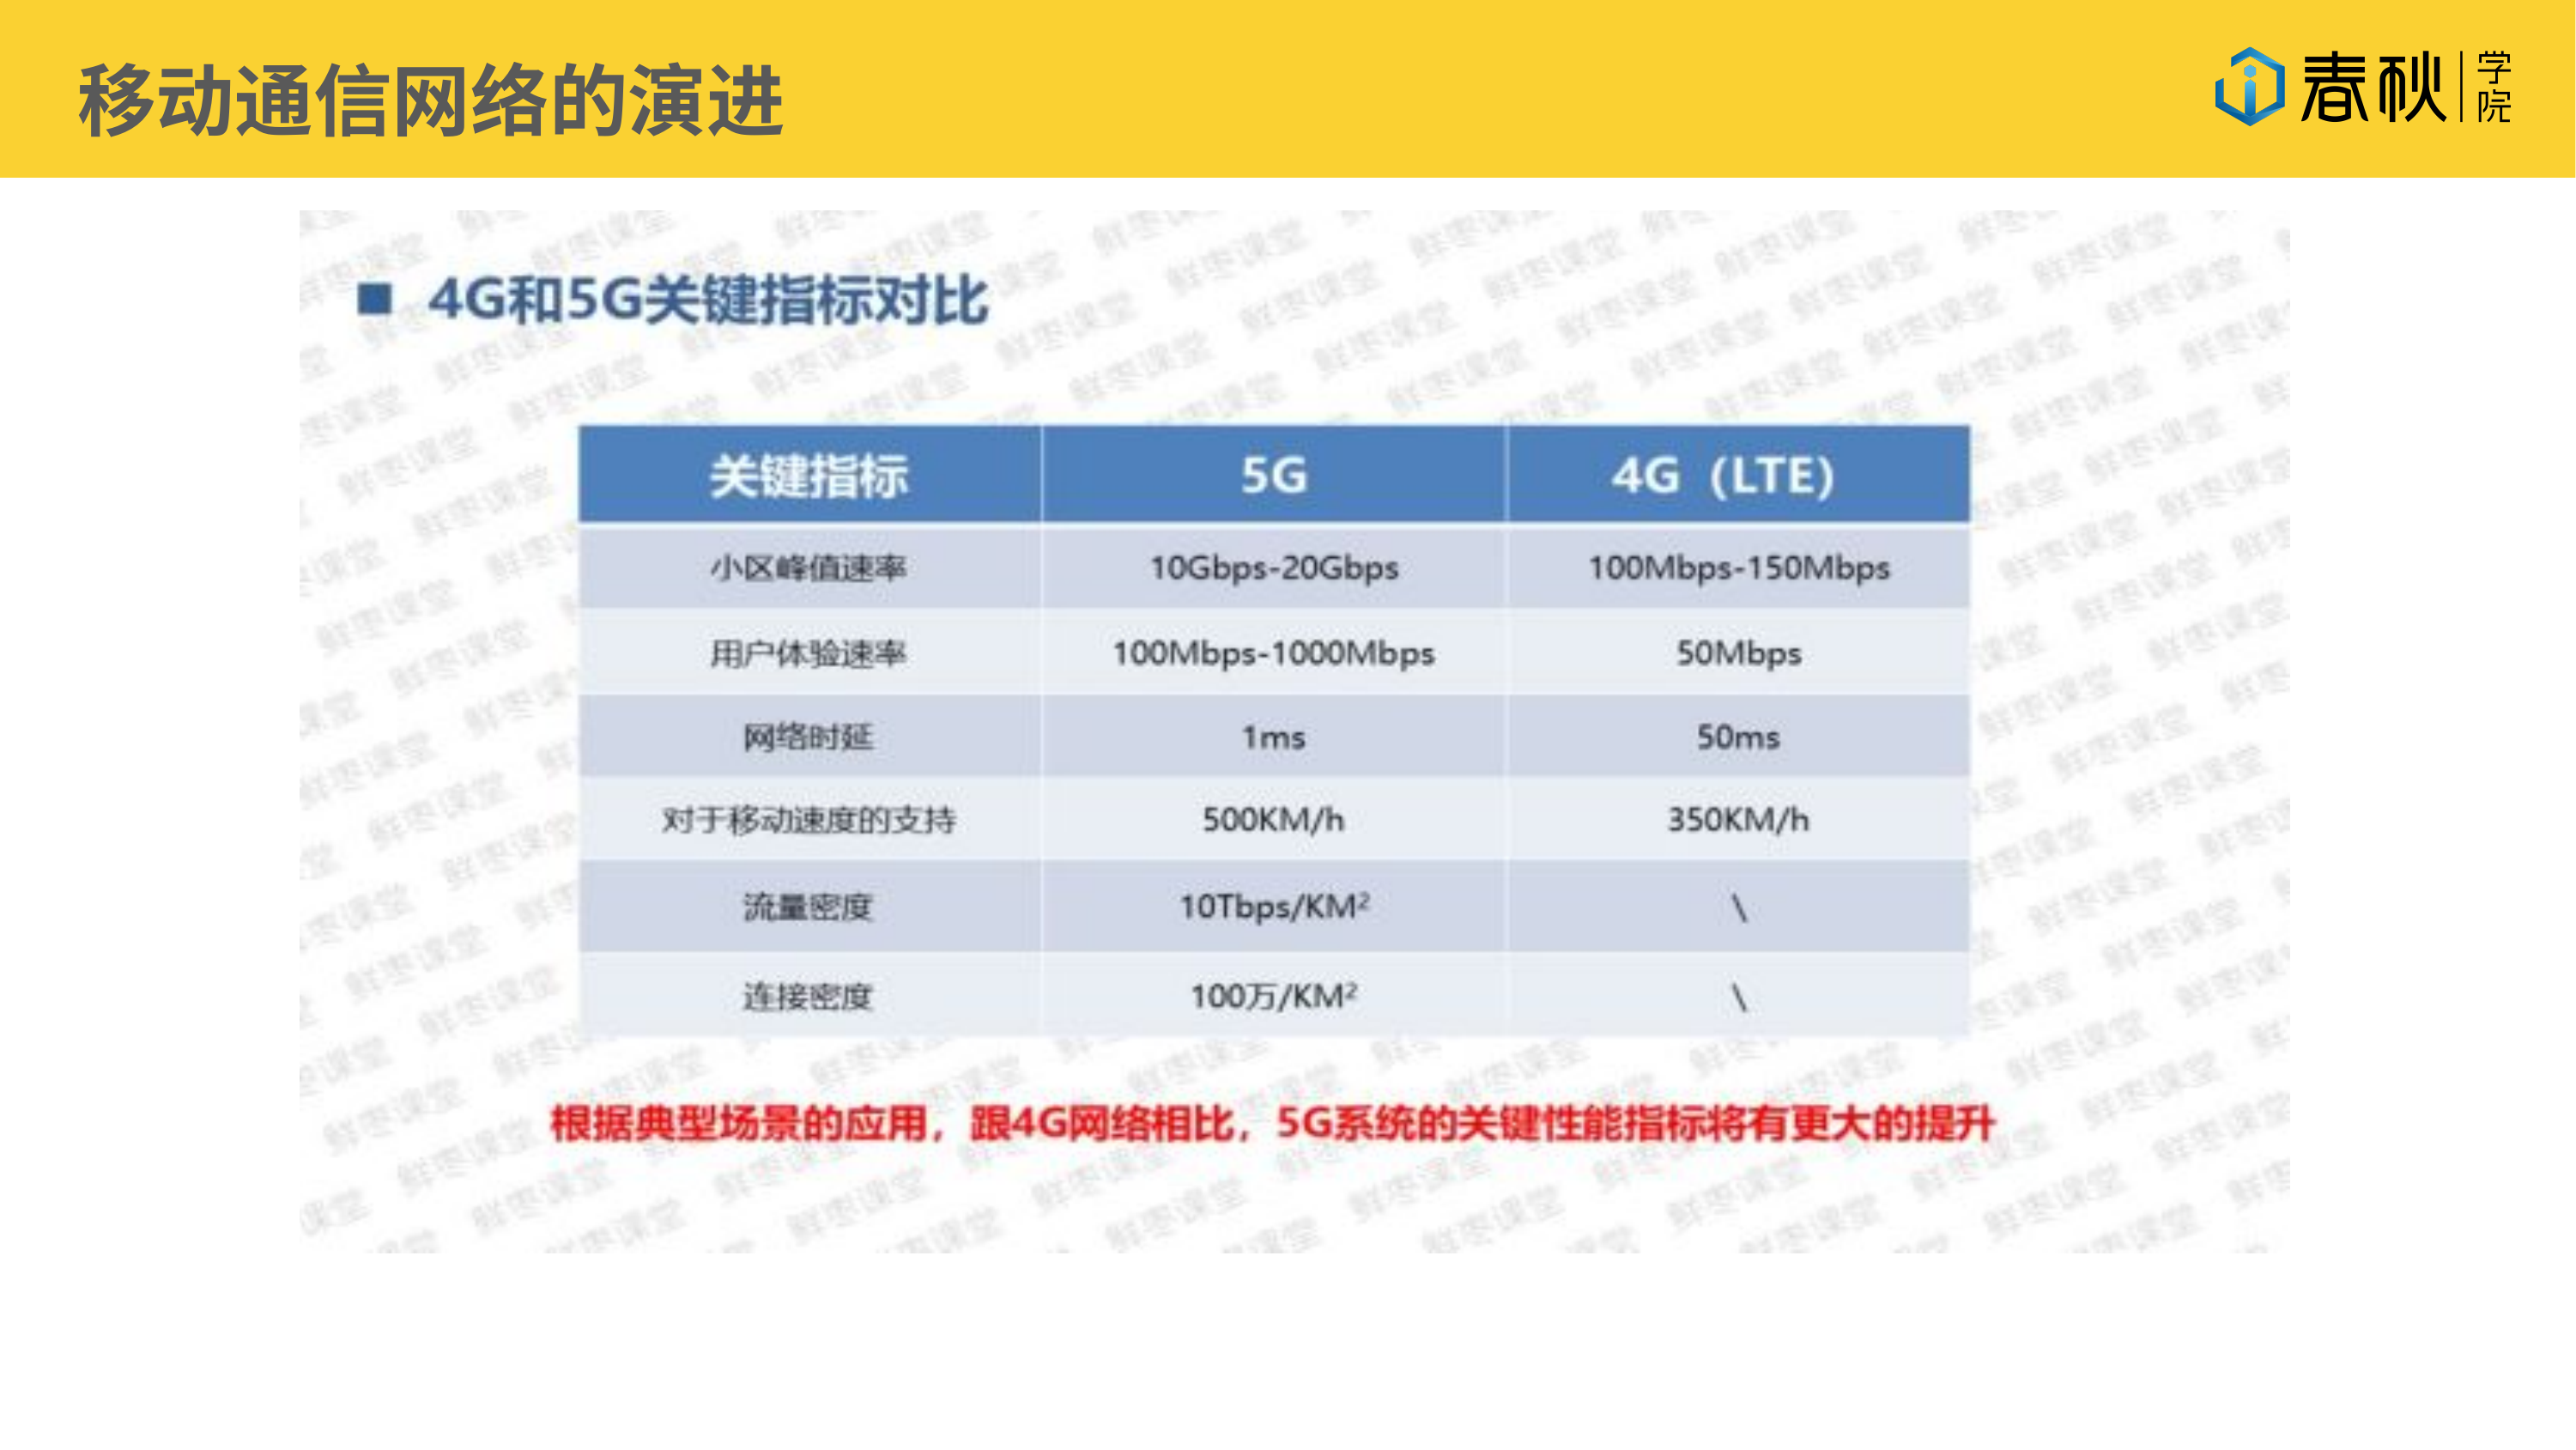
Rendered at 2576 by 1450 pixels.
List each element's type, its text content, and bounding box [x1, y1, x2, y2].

picture [0, 0, 2576, 1253]
list 移动通信网络的演进 [64, 45, 1112, 137]
